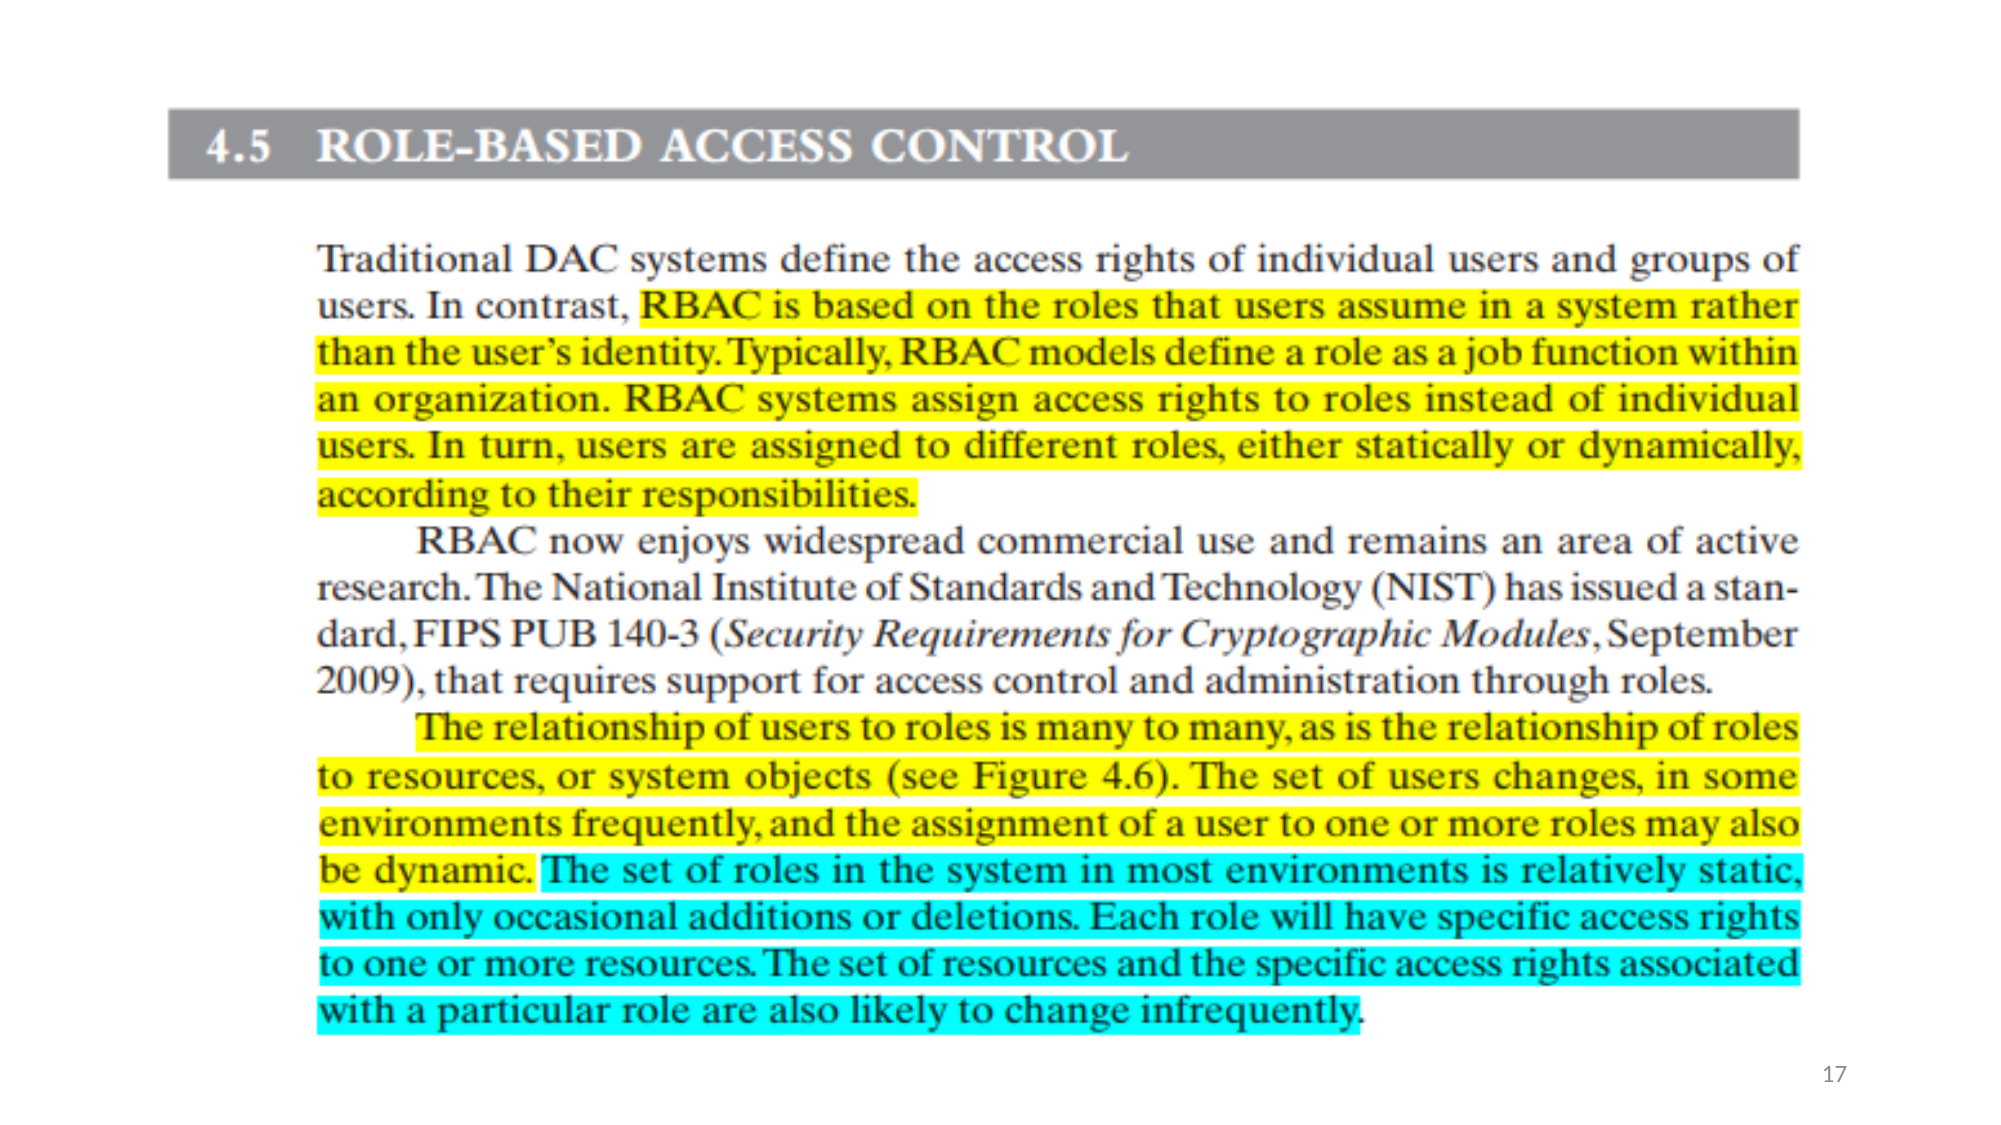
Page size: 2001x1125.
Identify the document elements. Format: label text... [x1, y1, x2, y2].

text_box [161, 96, 1811, 1043]
slide_number 17 [1412, 1042, 1863, 1103]
